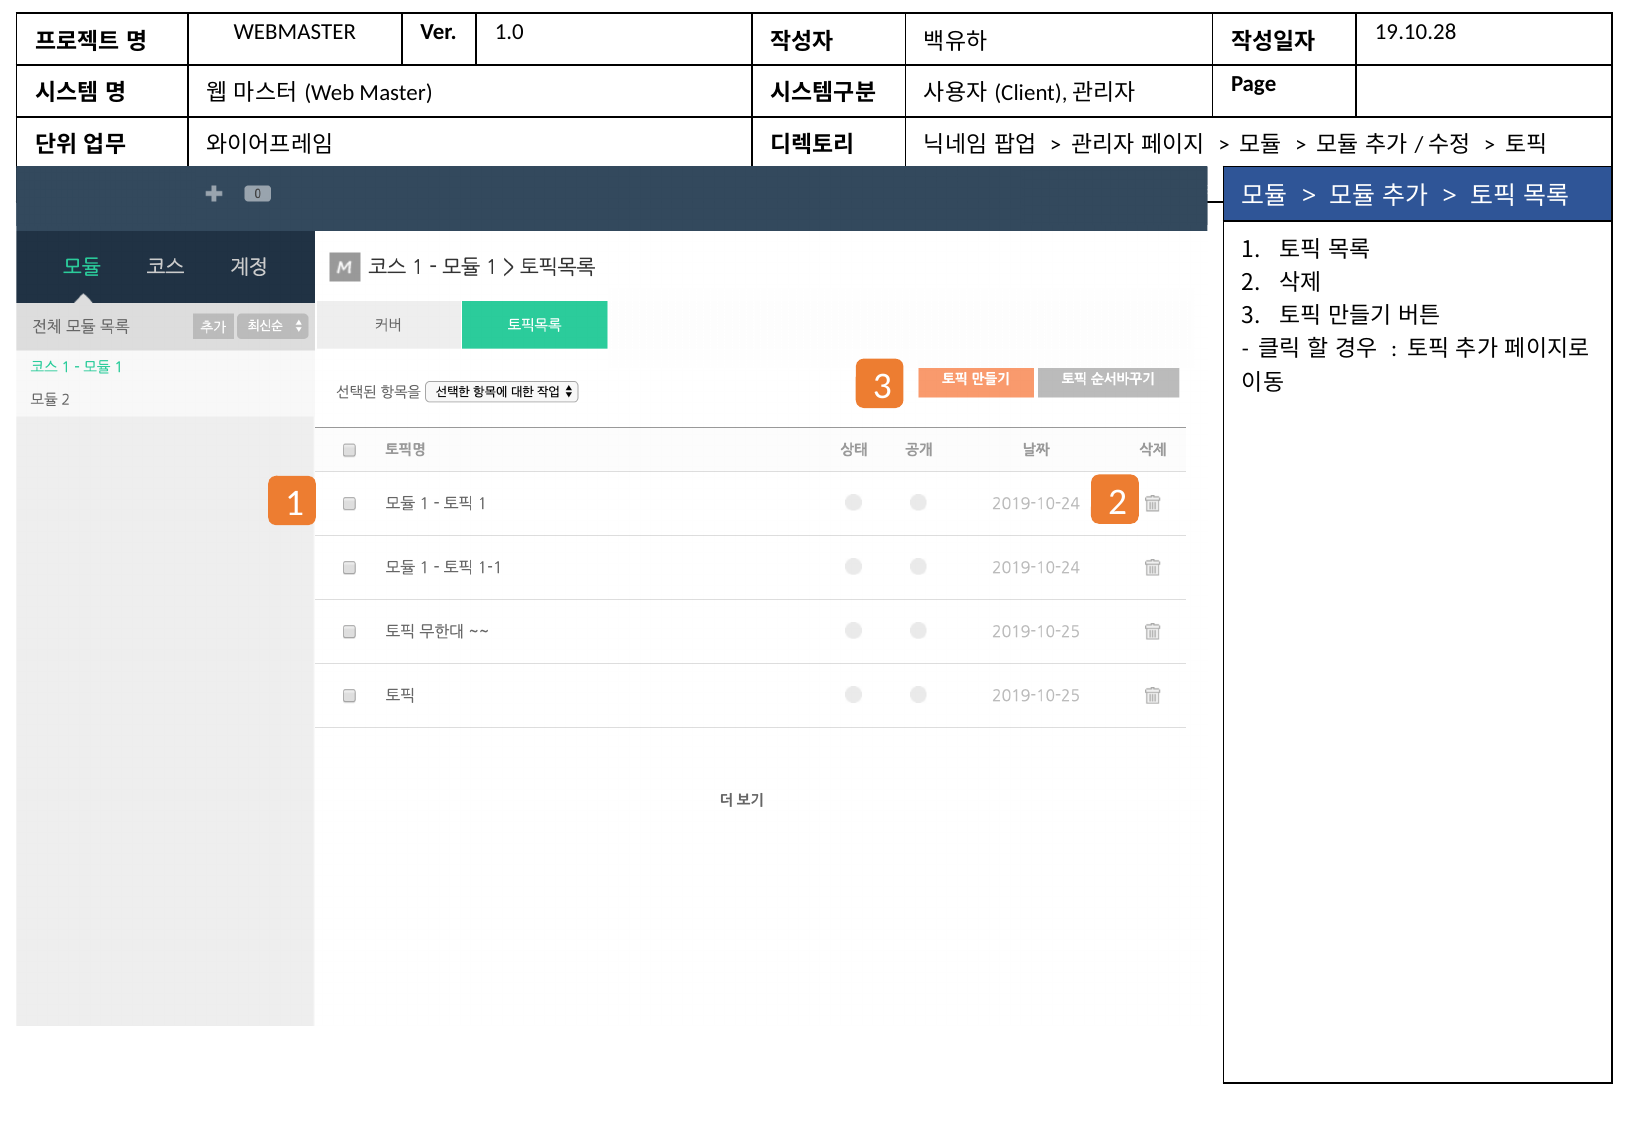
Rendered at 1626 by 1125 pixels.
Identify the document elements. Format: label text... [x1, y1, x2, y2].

table_header WEBMASTER [189, 14, 401, 64]
table_cell Page [1213, 66, 1355, 116]
table_cell 단위 업무 [17, 118, 187, 166]
table_cell 시스템구분 [753, 66, 905, 116]
table_cell 토픽 목록 삭제 토픽 만들기 버튼 - 클릭 할 경우 : 토픽 추가 페이지로 이동 [1224, 222, 1611, 1082]
table_header 19.10.28 [1357, 14, 1611, 64]
table_cell 시스템 명 [17, 66, 187, 116]
table_header 작성일자 [1213, 14, 1355, 64]
table_header 프로젝트 명 [17, 14, 187, 64]
table_cell [1357, 66, 1611, 116]
table_header Ver. [403, 14, 475, 64]
table_cell 사용자(Client),관리자 [906, 66, 1212, 116]
table_cell 닉네임 팝업 > 관리자 페이지 > 모듈 > 모듈 추가/수정 > 토픽 목록 [906, 118, 1611, 201]
table_header 1.0 [477, 14, 751, 64]
table_header 백유하 [906, 14, 1212, 64]
table_cell 웹 마스터(Web Master) [189, 66, 751, 116]
table_cell 와이어프레임 [189, 118, 751, 166]
picture [16, 166, 1208, 1028]
table_cell 디렉토리 [753, 118, 905, 166]
table_header 작성자 [753, 14, 905, 64]
table_header 모듈 > 모듈 추가 > 토픽 목록 [1224, 167, 1611, 220]
